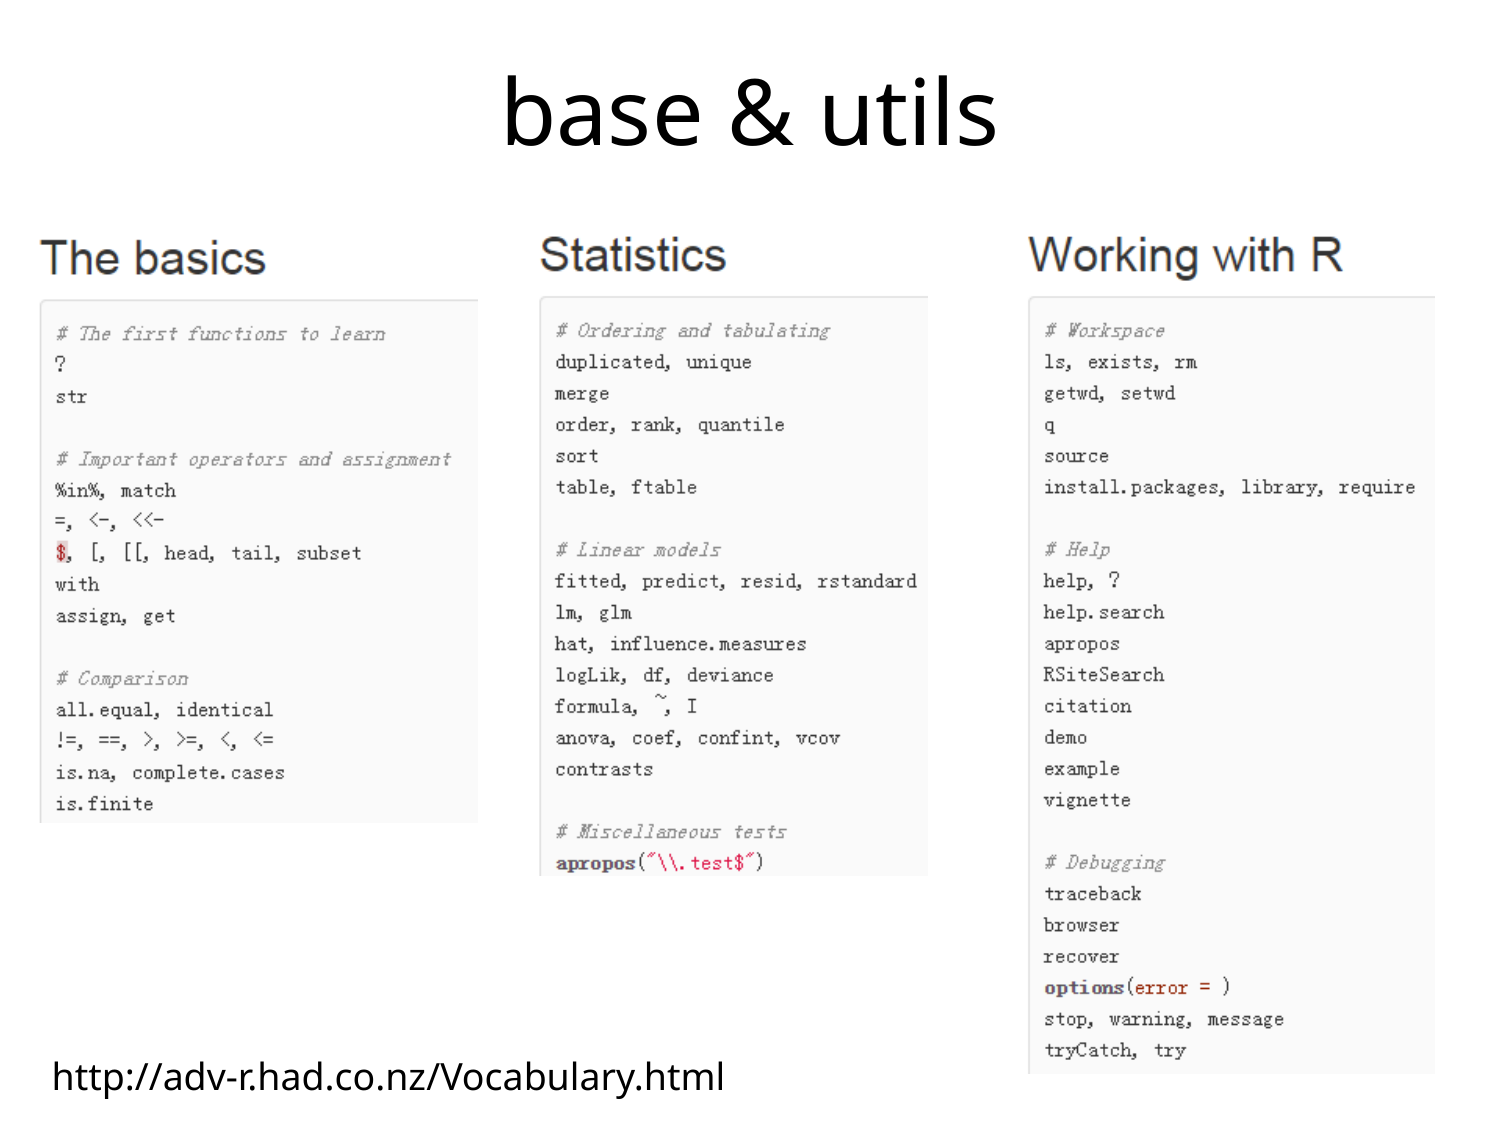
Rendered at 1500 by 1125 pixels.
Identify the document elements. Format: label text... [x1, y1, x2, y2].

picture [1016, 223, 1435, 1074]
picture [25, 223, 478, 823]
text_box http://adv-r.had.co.nz/Vocabulary.html [36, 1045, 741, 1106]
title base & utils [103, 7, 1397, 225]
picture [535, 226, 928, 876]
